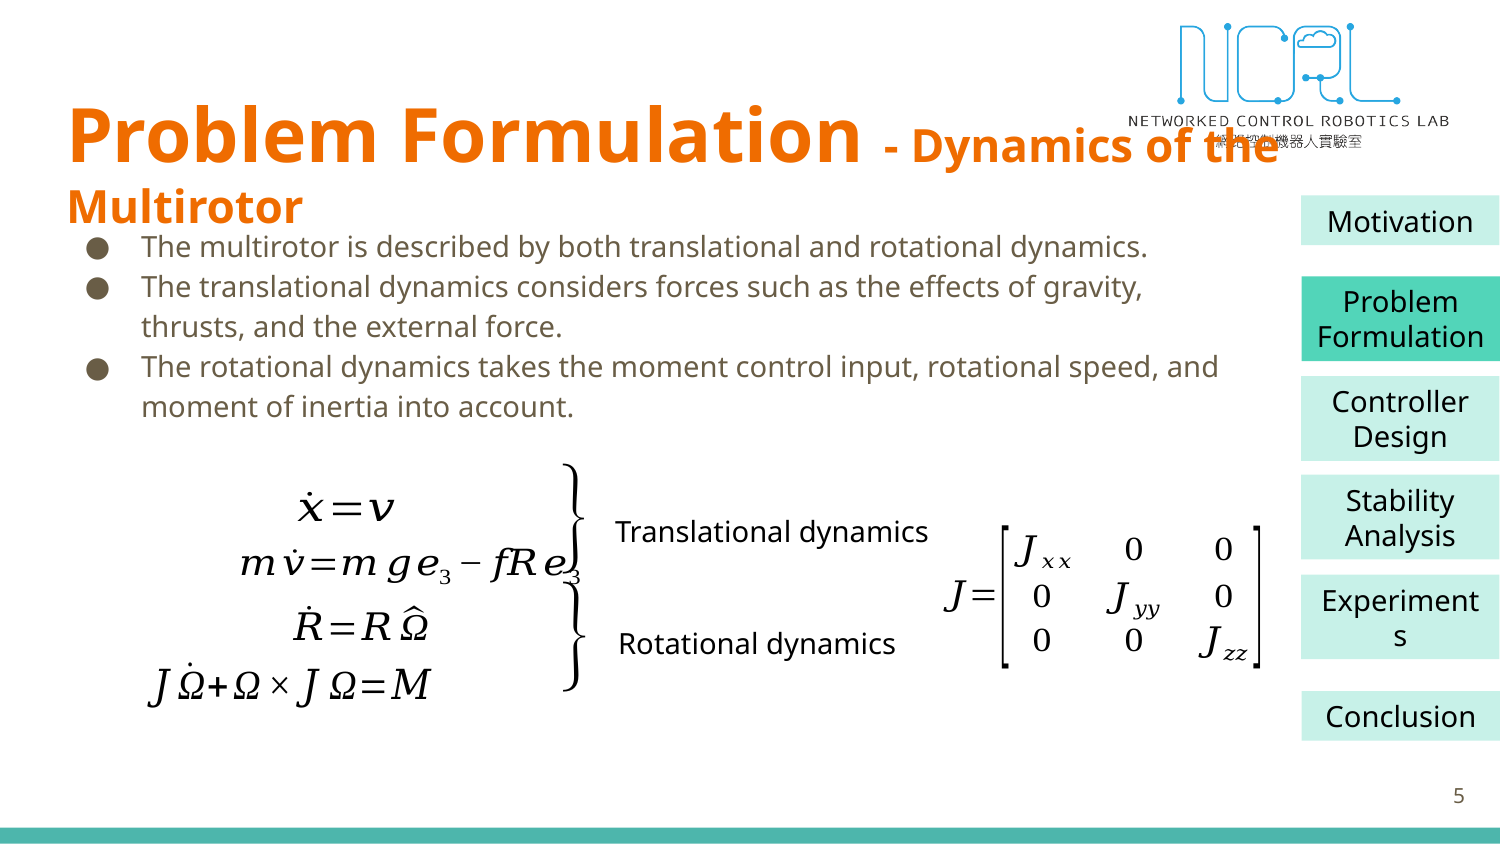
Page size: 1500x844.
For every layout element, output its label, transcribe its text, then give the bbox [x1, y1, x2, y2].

slide_number 5 [1389, 764, 1480, 830]
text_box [143, 456, 946, 709]
title Problem Formulation - Dynamics of the Multirotor [51, 72, 1449, 189]
picture [1116, 15, 1467, 155]
list The multirotor is described by both translational and rotational dynamics. The translational dynamics considers forces such as the effects of gravity, thrusts, and the external force. The rotational dynamics takes the moment control input, rotational speed, and moment of inertia into account. [51, 207, 1264, 750]
